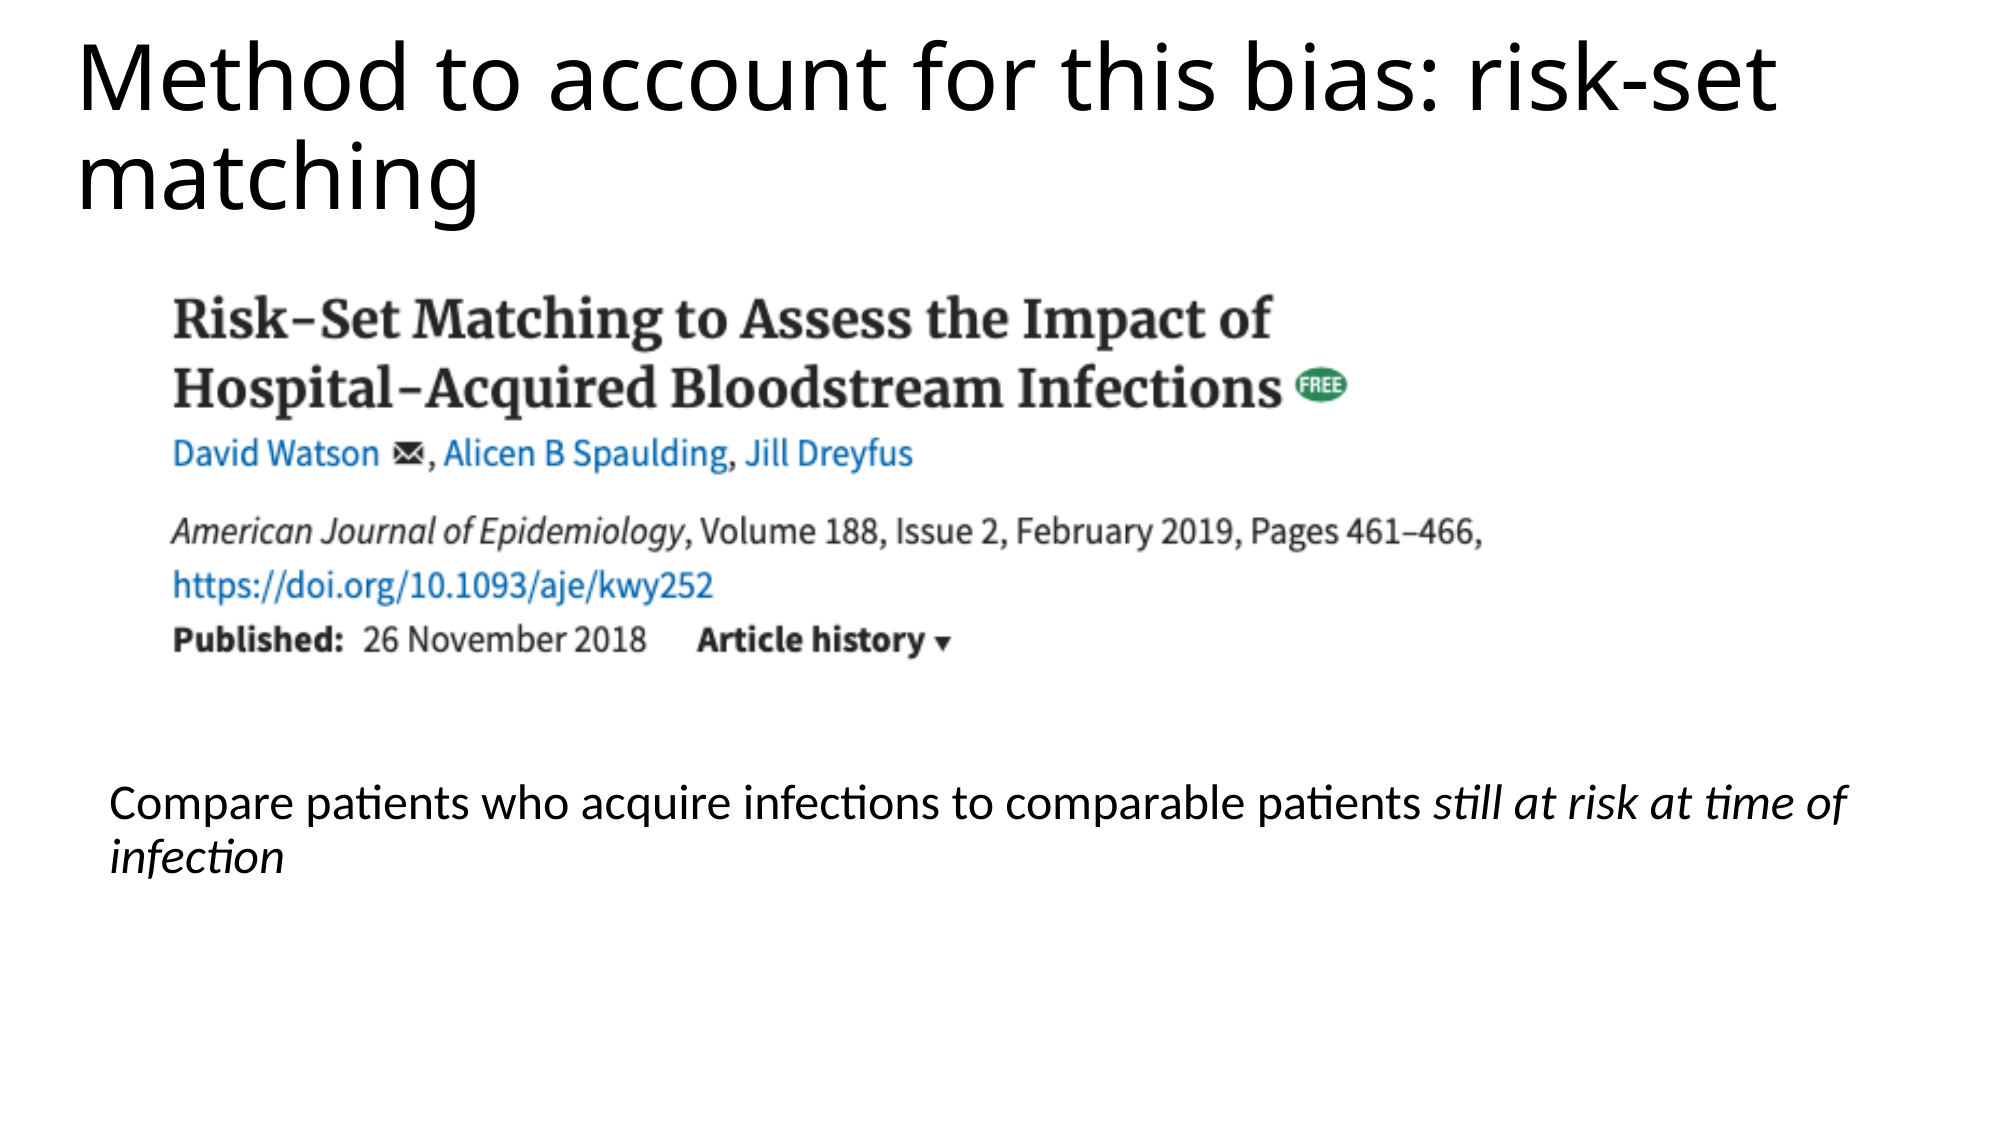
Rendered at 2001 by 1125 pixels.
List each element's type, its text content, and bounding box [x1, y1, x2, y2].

title Method to account for this bias: risk-set matching [60, 21, 1944, 239]
list Compare patients who acquire infections to comparable patients still at risk at time of infection [94, 768, 1944, 908]
picture [36, 263, 1663, 687]
